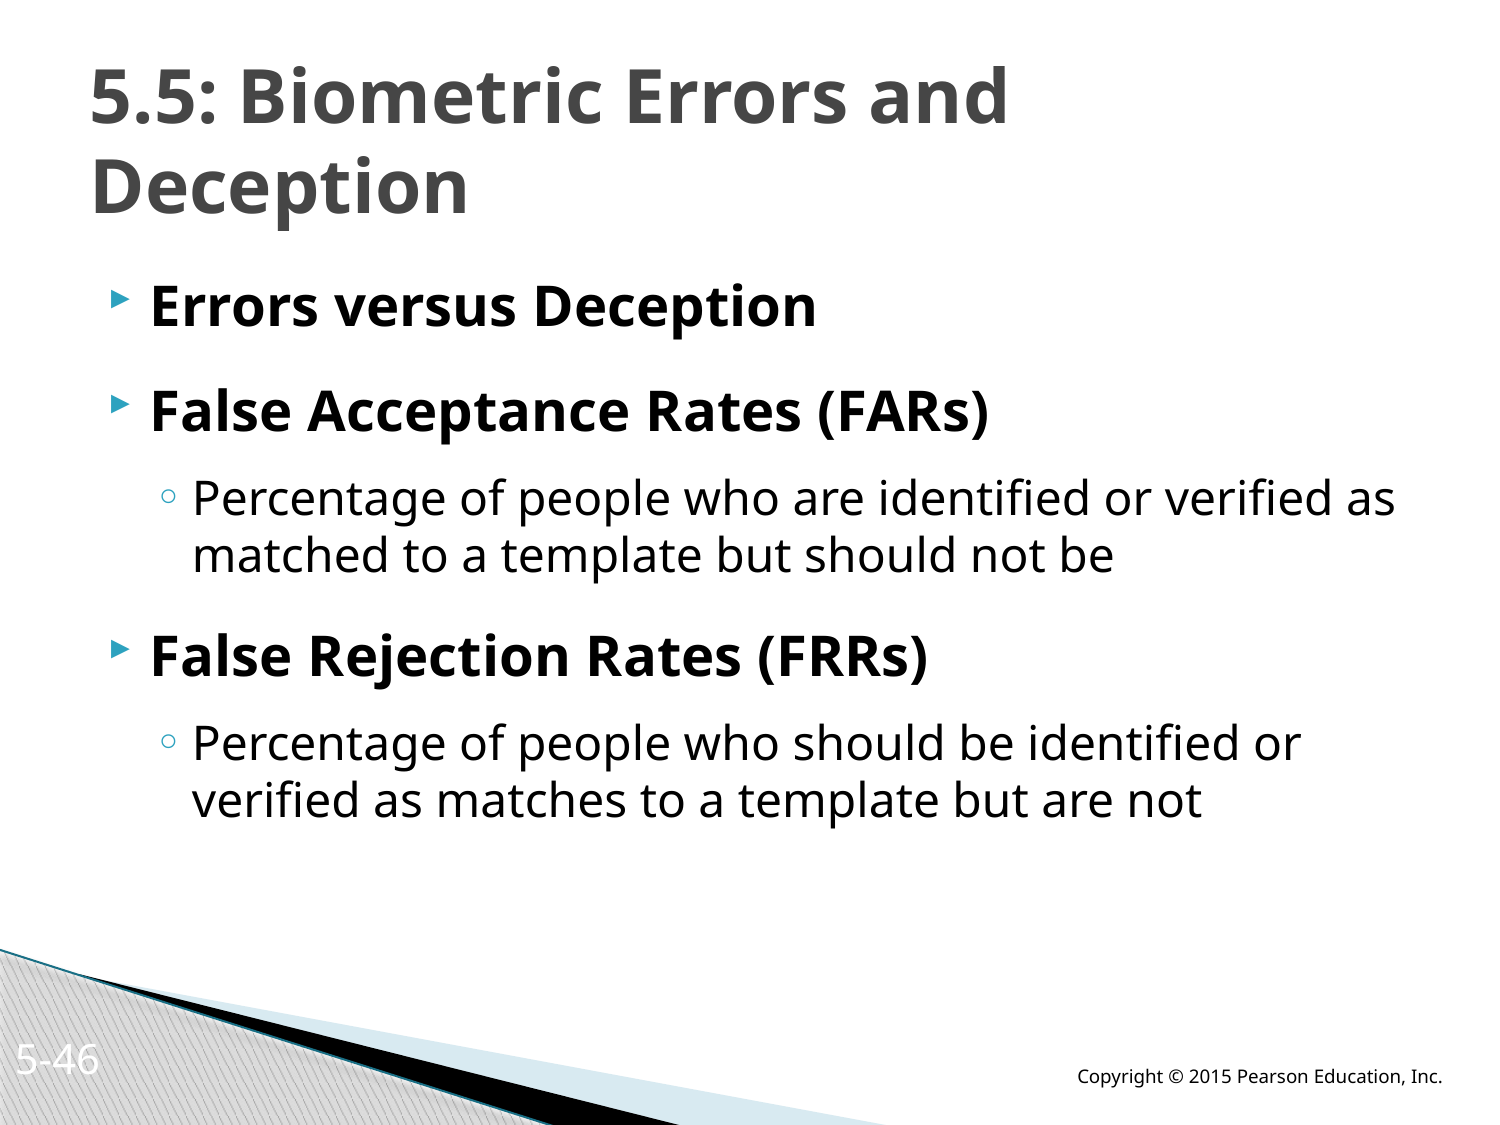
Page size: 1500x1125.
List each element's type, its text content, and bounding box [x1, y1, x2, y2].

title 5.5: Biometric Errors and Deception [75, 45, 1425, 233]
list Errors versus Deception False Acceptance Rates (FARs) Percentage of people who are identified or verified as matched to a template but should not be False Rejection Rates (FRRs) Percentage of people who should be identified or verified as matches to a template but are not [75, 262, 1425, 961]
slide_number 5-45 [0, 1025, 150, 1088]
